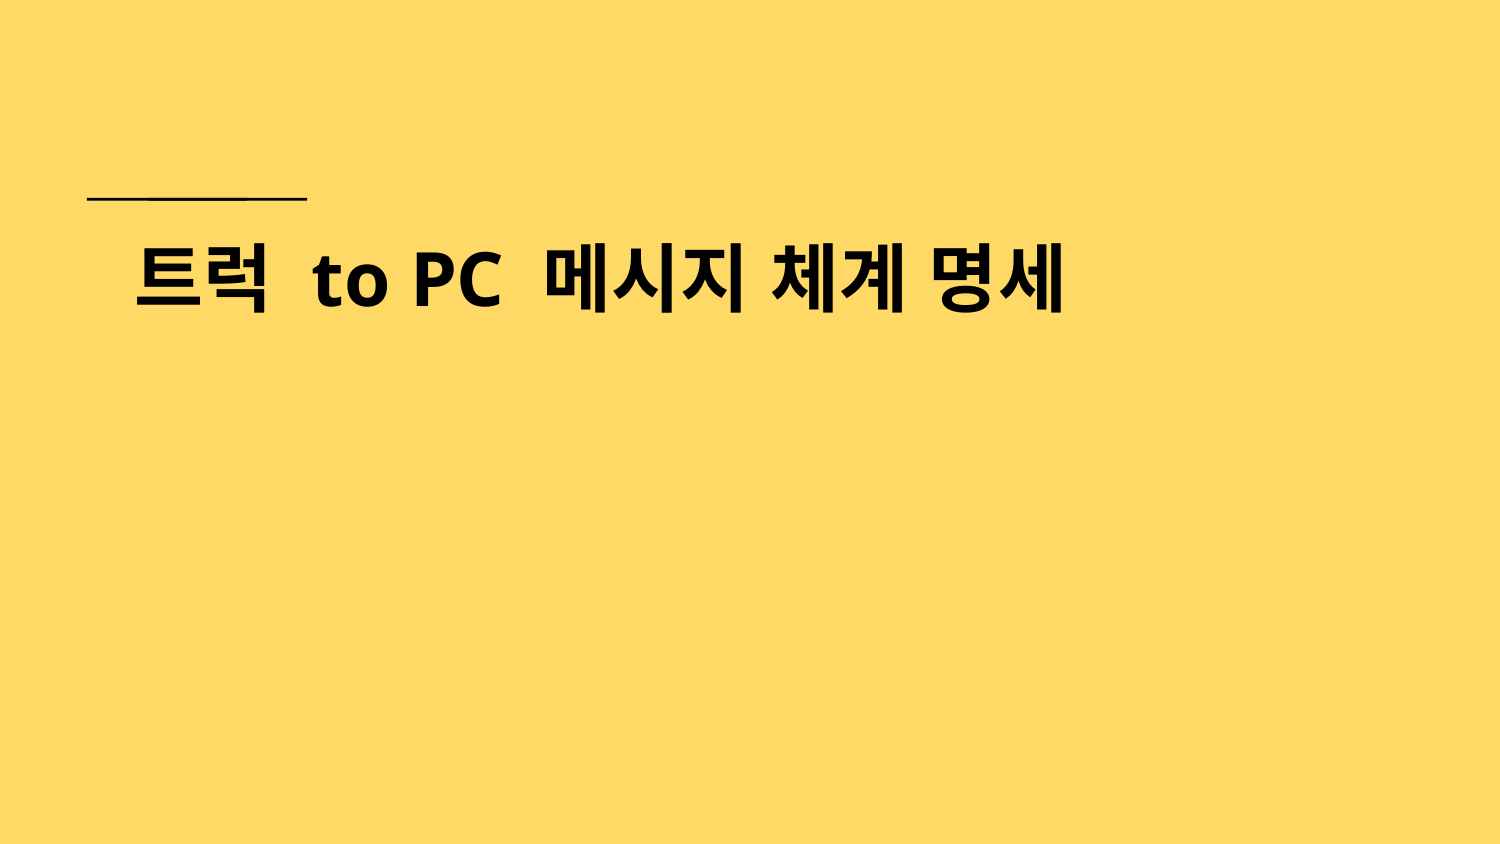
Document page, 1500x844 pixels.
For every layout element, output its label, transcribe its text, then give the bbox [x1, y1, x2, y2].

title 트럭 to PC 메시지 체계 명세 [119, 216, 1381, 466]
